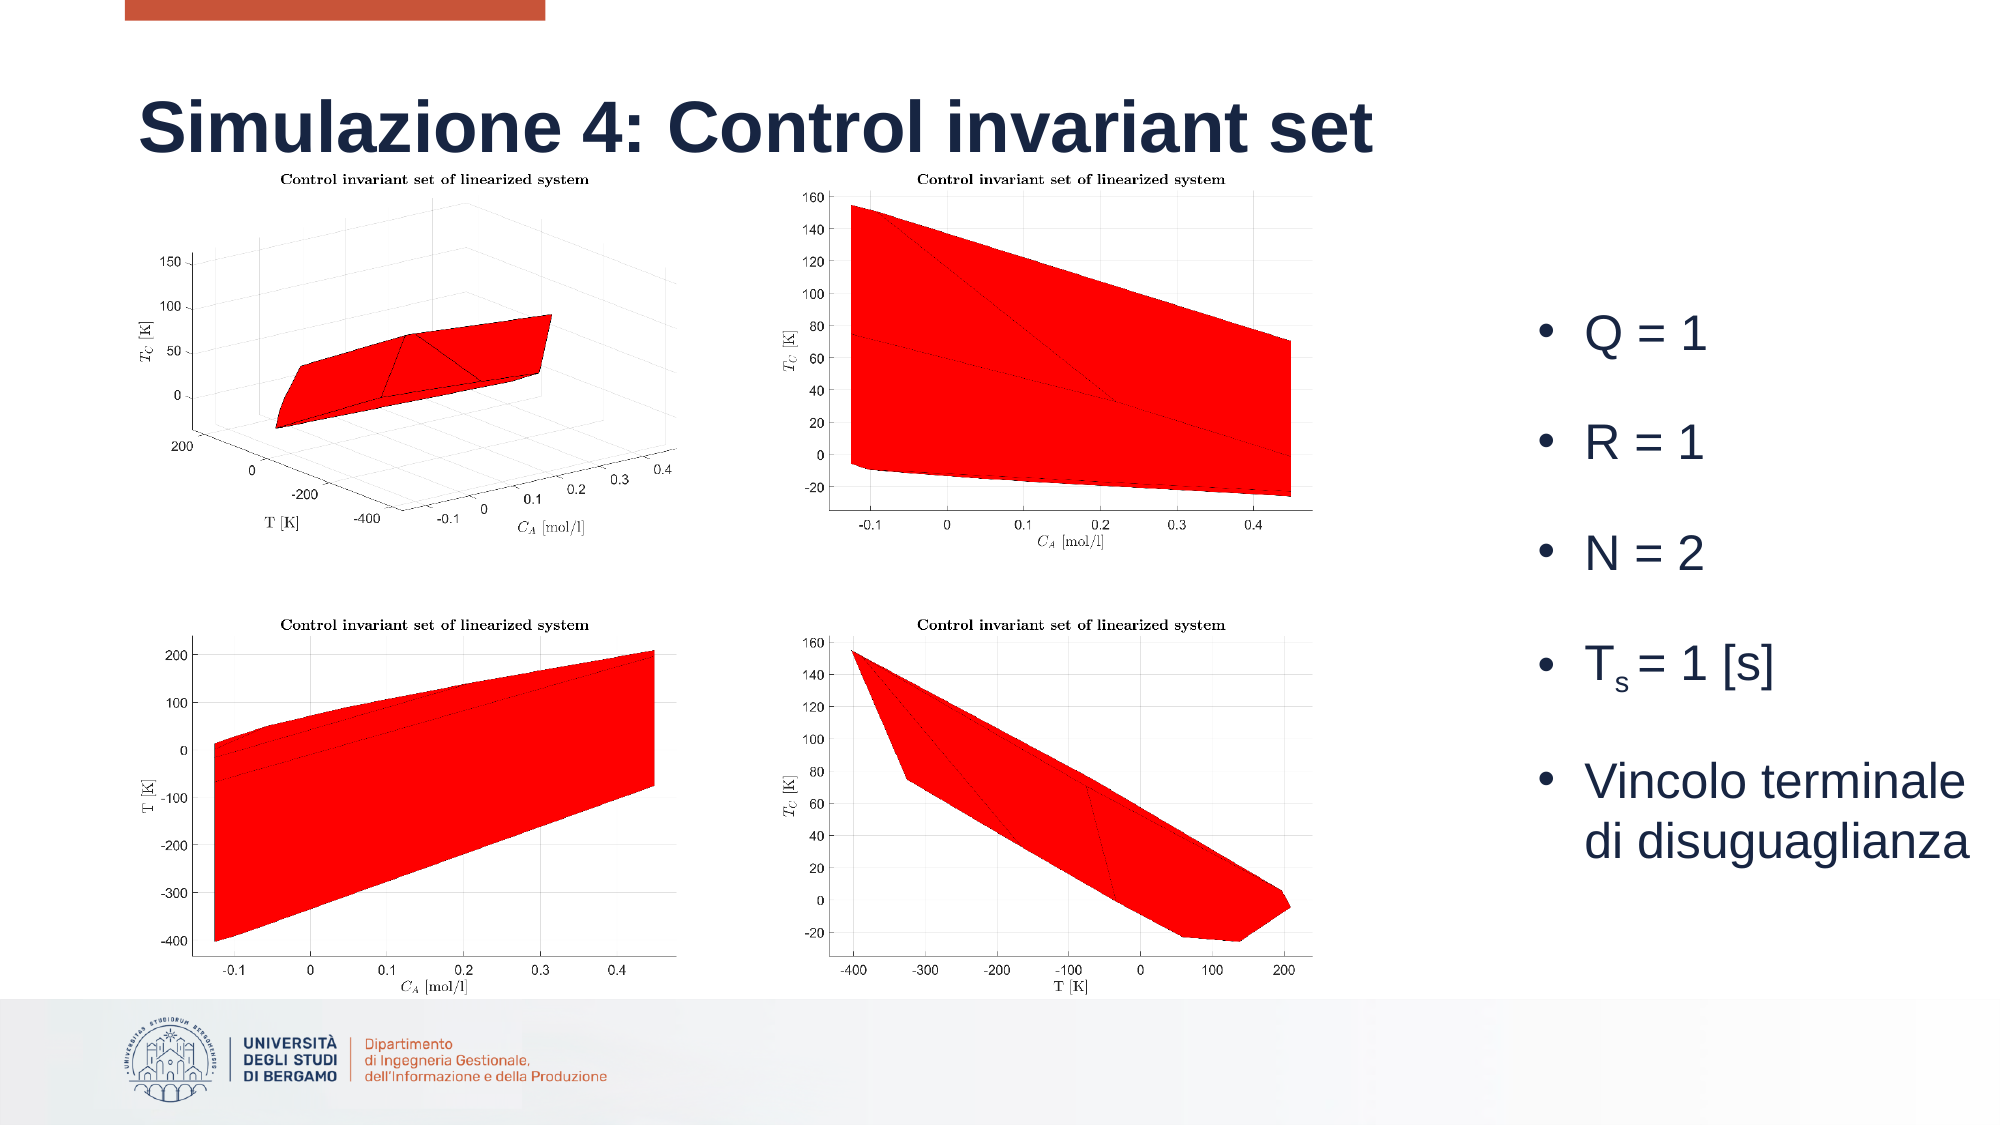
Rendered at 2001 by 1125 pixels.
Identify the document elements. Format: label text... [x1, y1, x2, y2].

title Simulazione 4: Control invariant set [138, 79, 1400, 168]
picture [137, 172, 1313, 995]
picture [0, 999, 2000, 1125]
list Q = 1 R = 1 N = 2 Ts = 1 [s] Vincolo terminale di disuguaglianza [1537, 299, 2000, 866]
